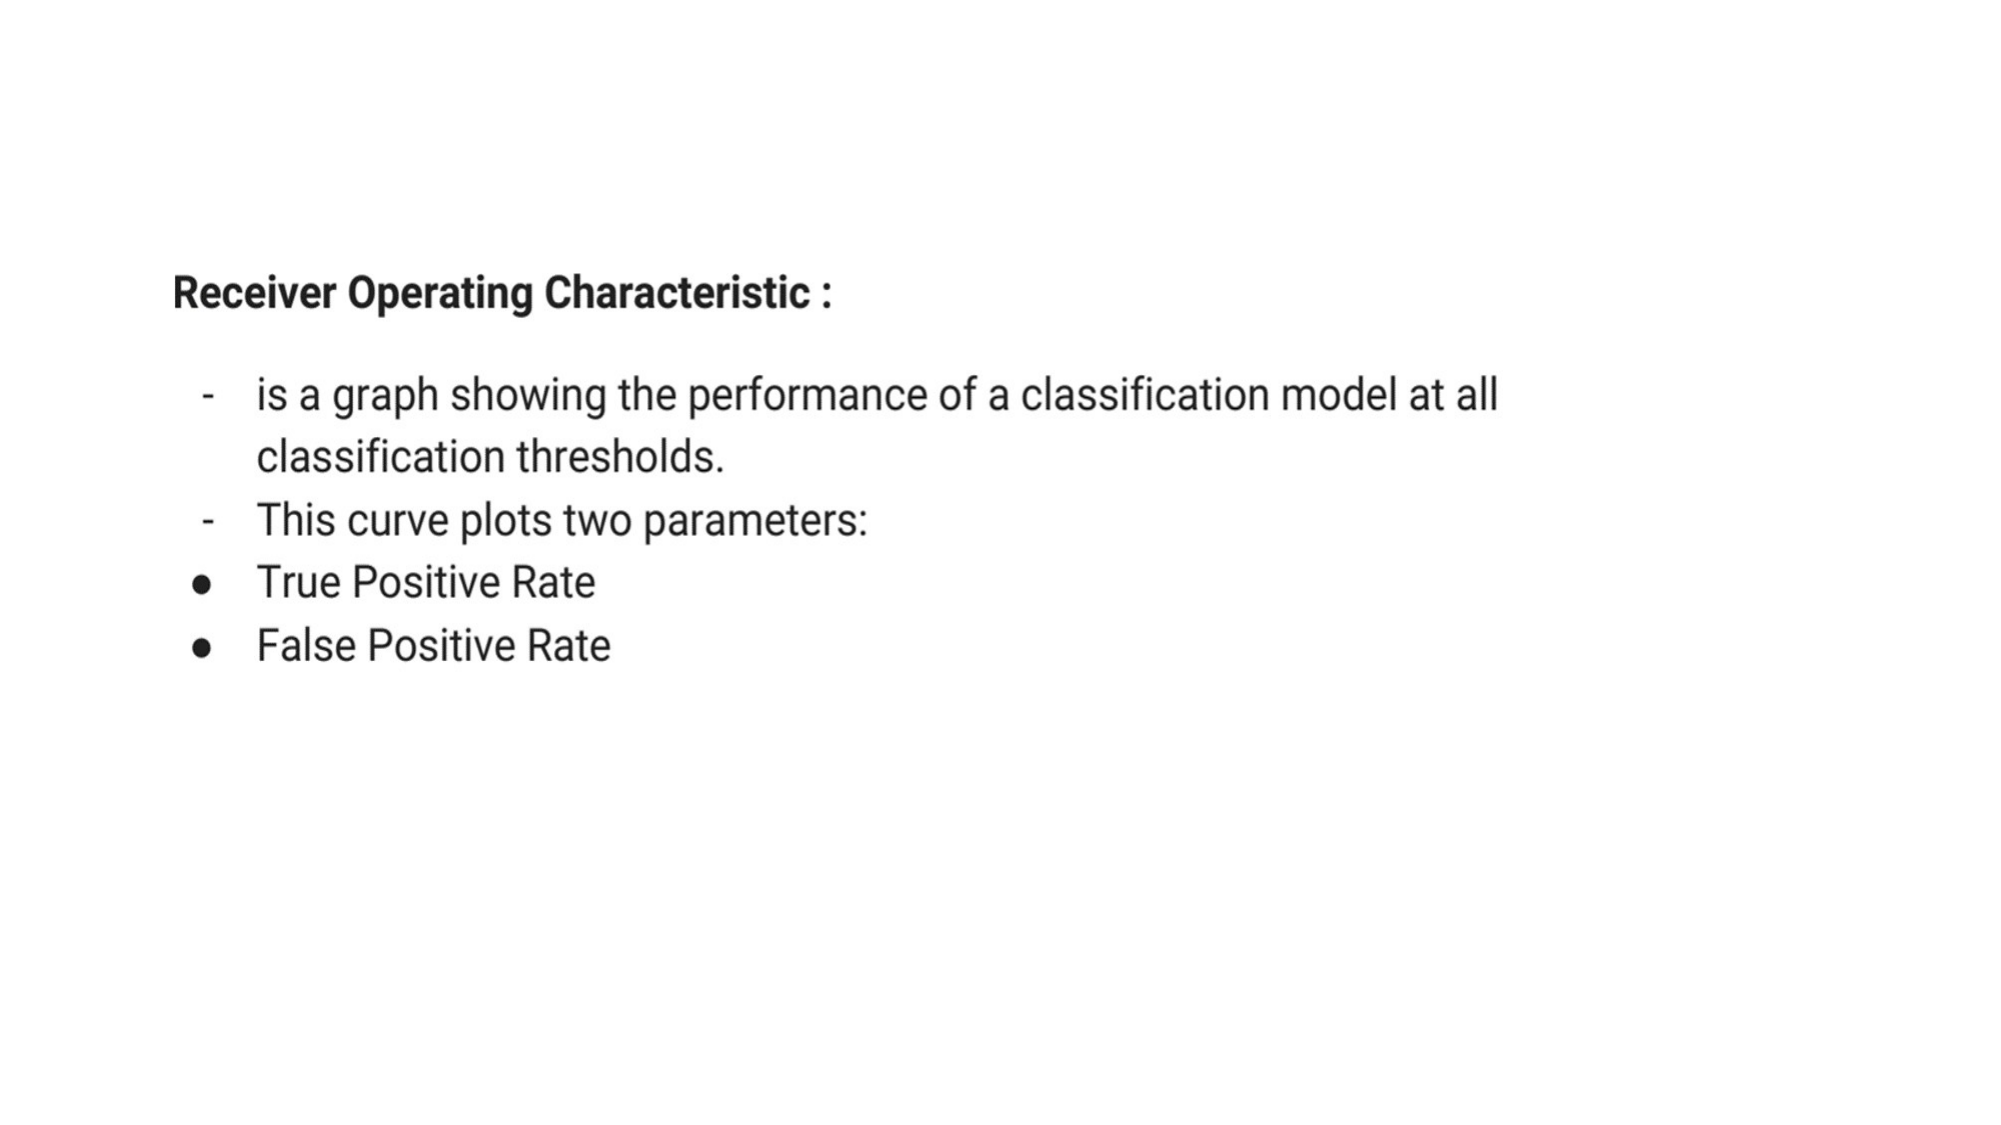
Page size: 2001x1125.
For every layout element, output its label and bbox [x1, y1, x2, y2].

picture [174, 273, 1667, 788]
